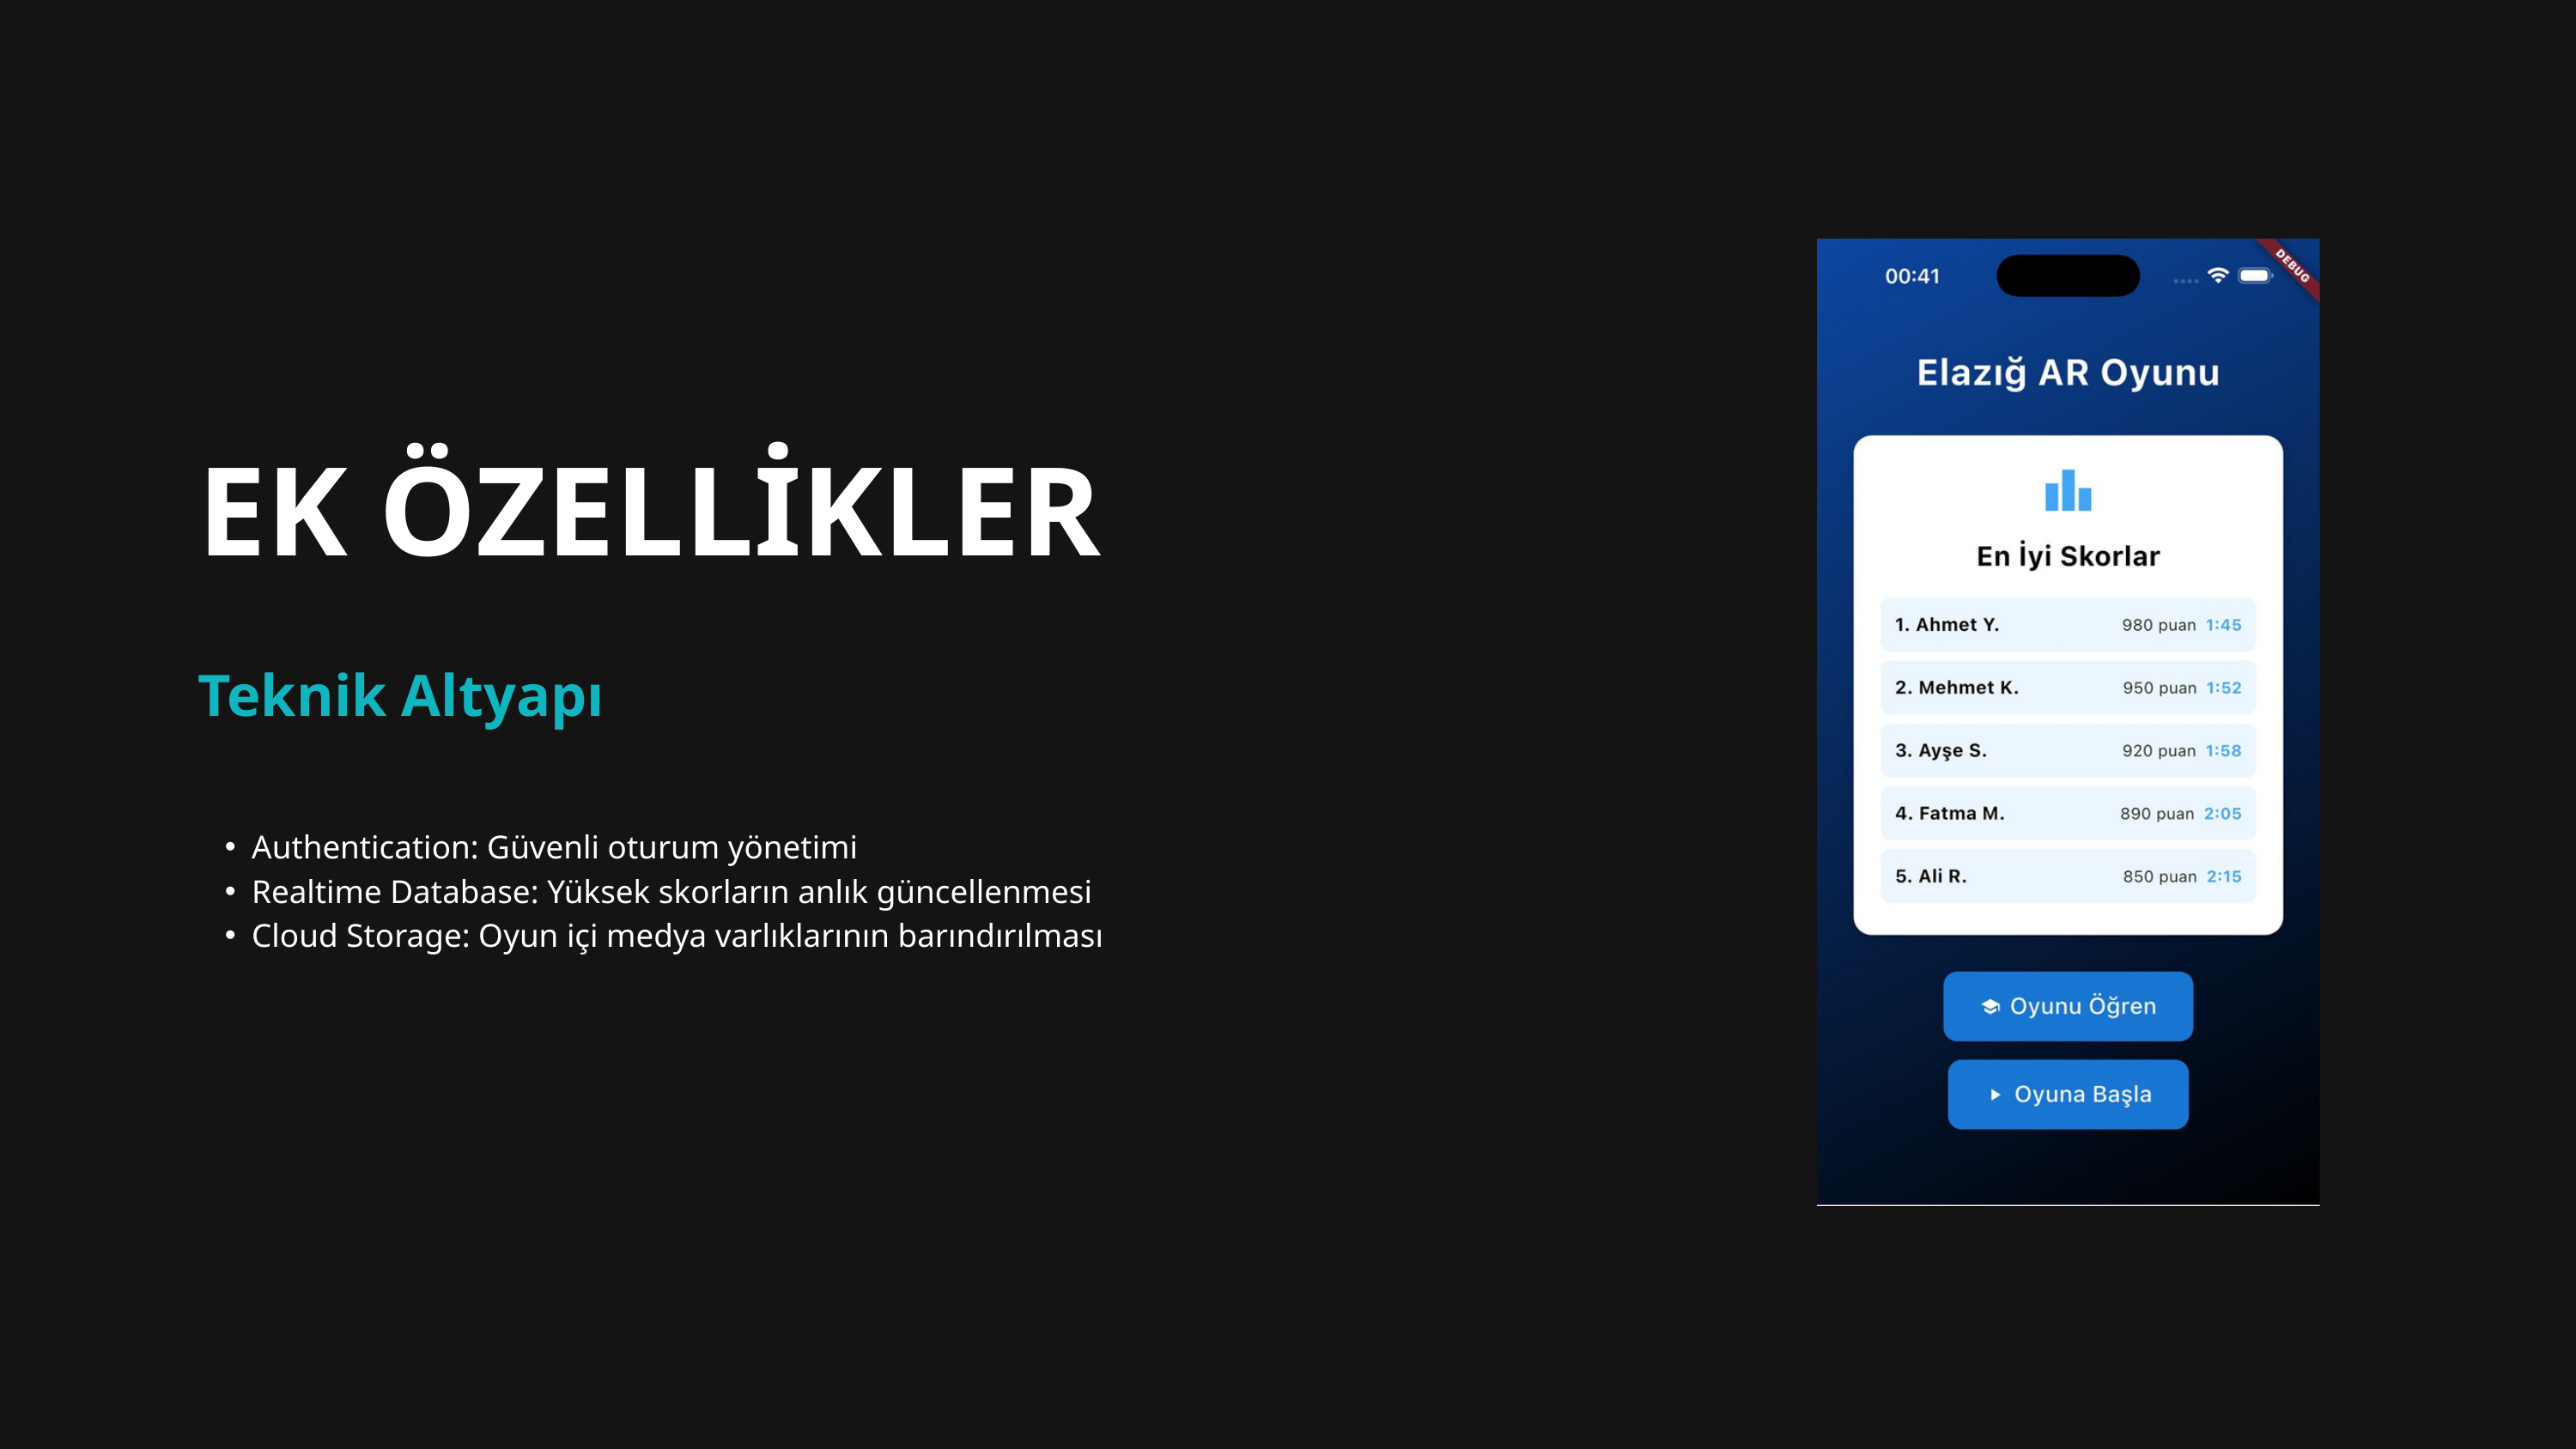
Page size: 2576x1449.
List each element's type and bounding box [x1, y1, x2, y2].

text_box [1817, 239, 2320, 1206]
text_box [197, 432, 1743, 1012]
